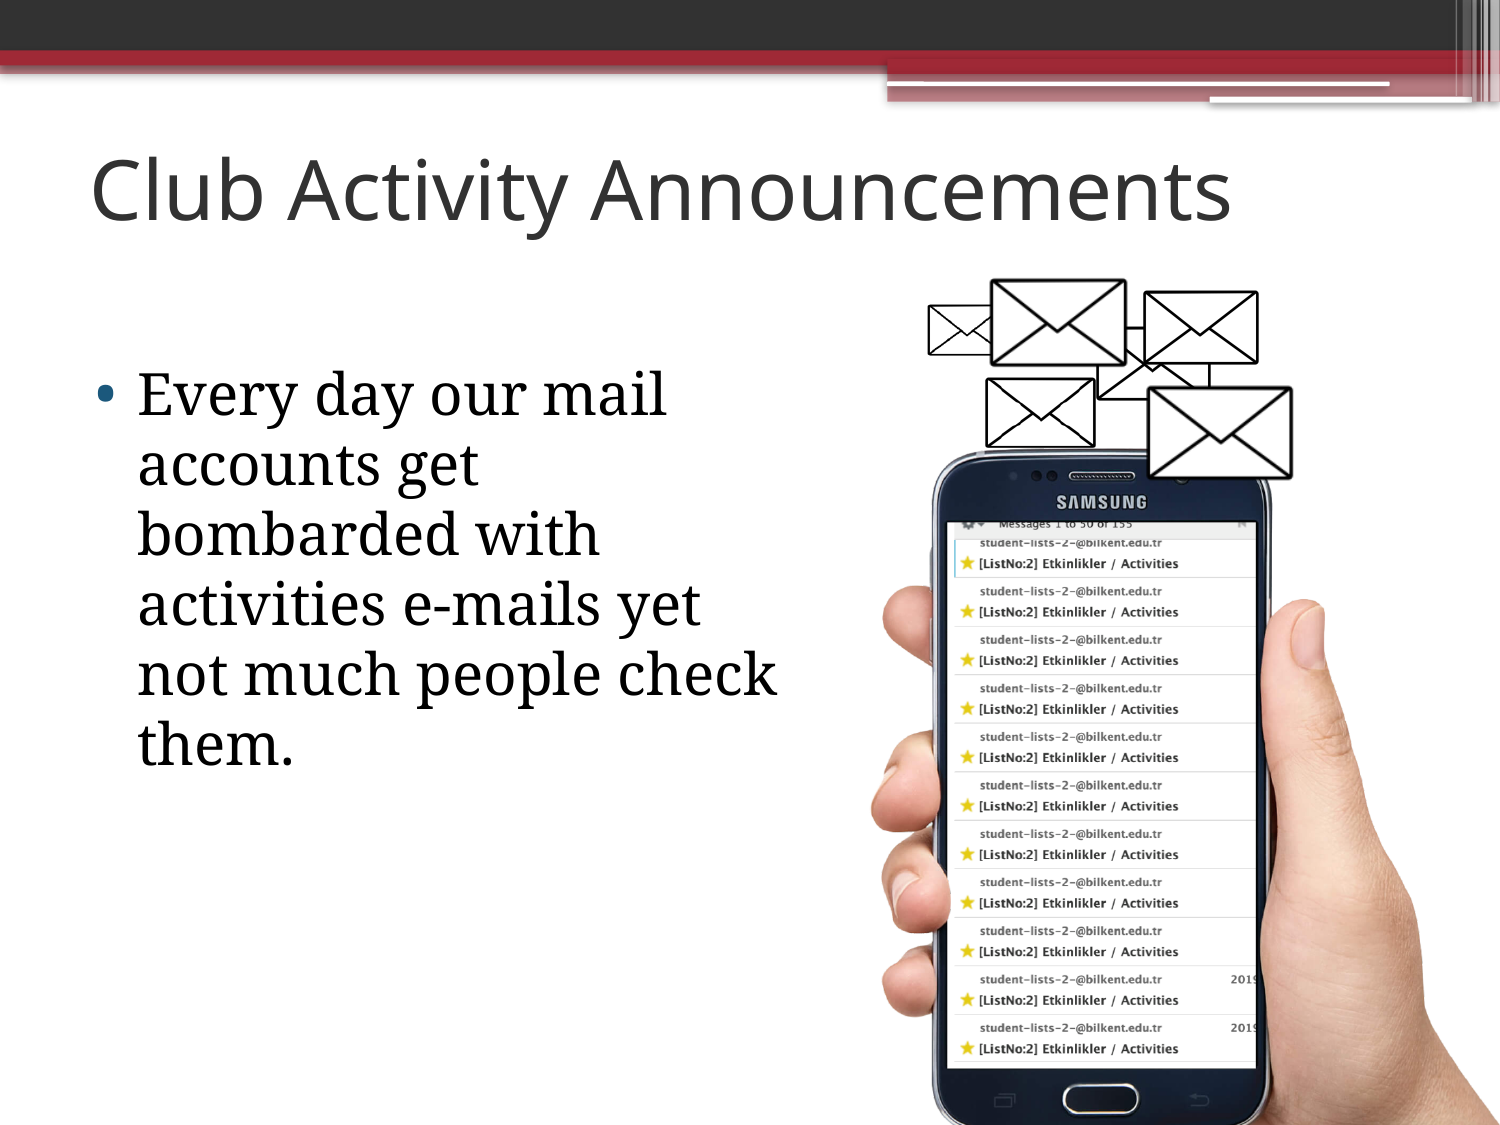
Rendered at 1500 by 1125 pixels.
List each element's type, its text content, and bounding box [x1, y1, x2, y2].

picture [826, 227, 1500, 1125]
title Club Activity Announcements [75, 99, 1425, 275]
list Every day our mail accounts get bombarded with activities e-mails yet not much people check them. [62, 350, 800, 1097]
